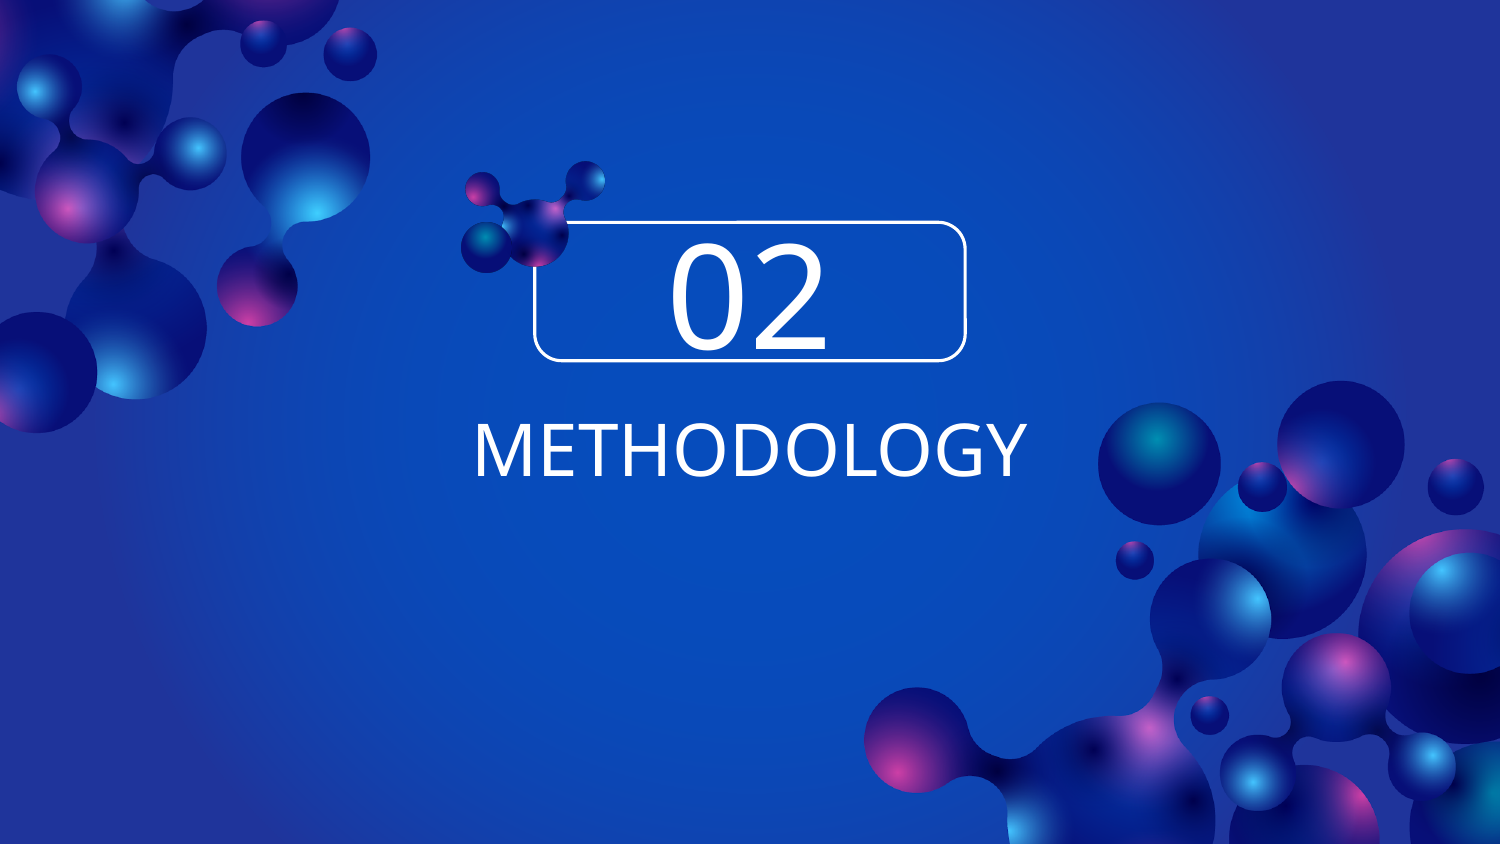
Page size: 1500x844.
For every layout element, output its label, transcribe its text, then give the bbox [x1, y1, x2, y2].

list METHODOLOGY [413, 375, 1087, 437]
text_box 02 [544, 235, 956, 348]
text_box [534, 222, 966, 361]
picture [0, 0, 1500, 844]
